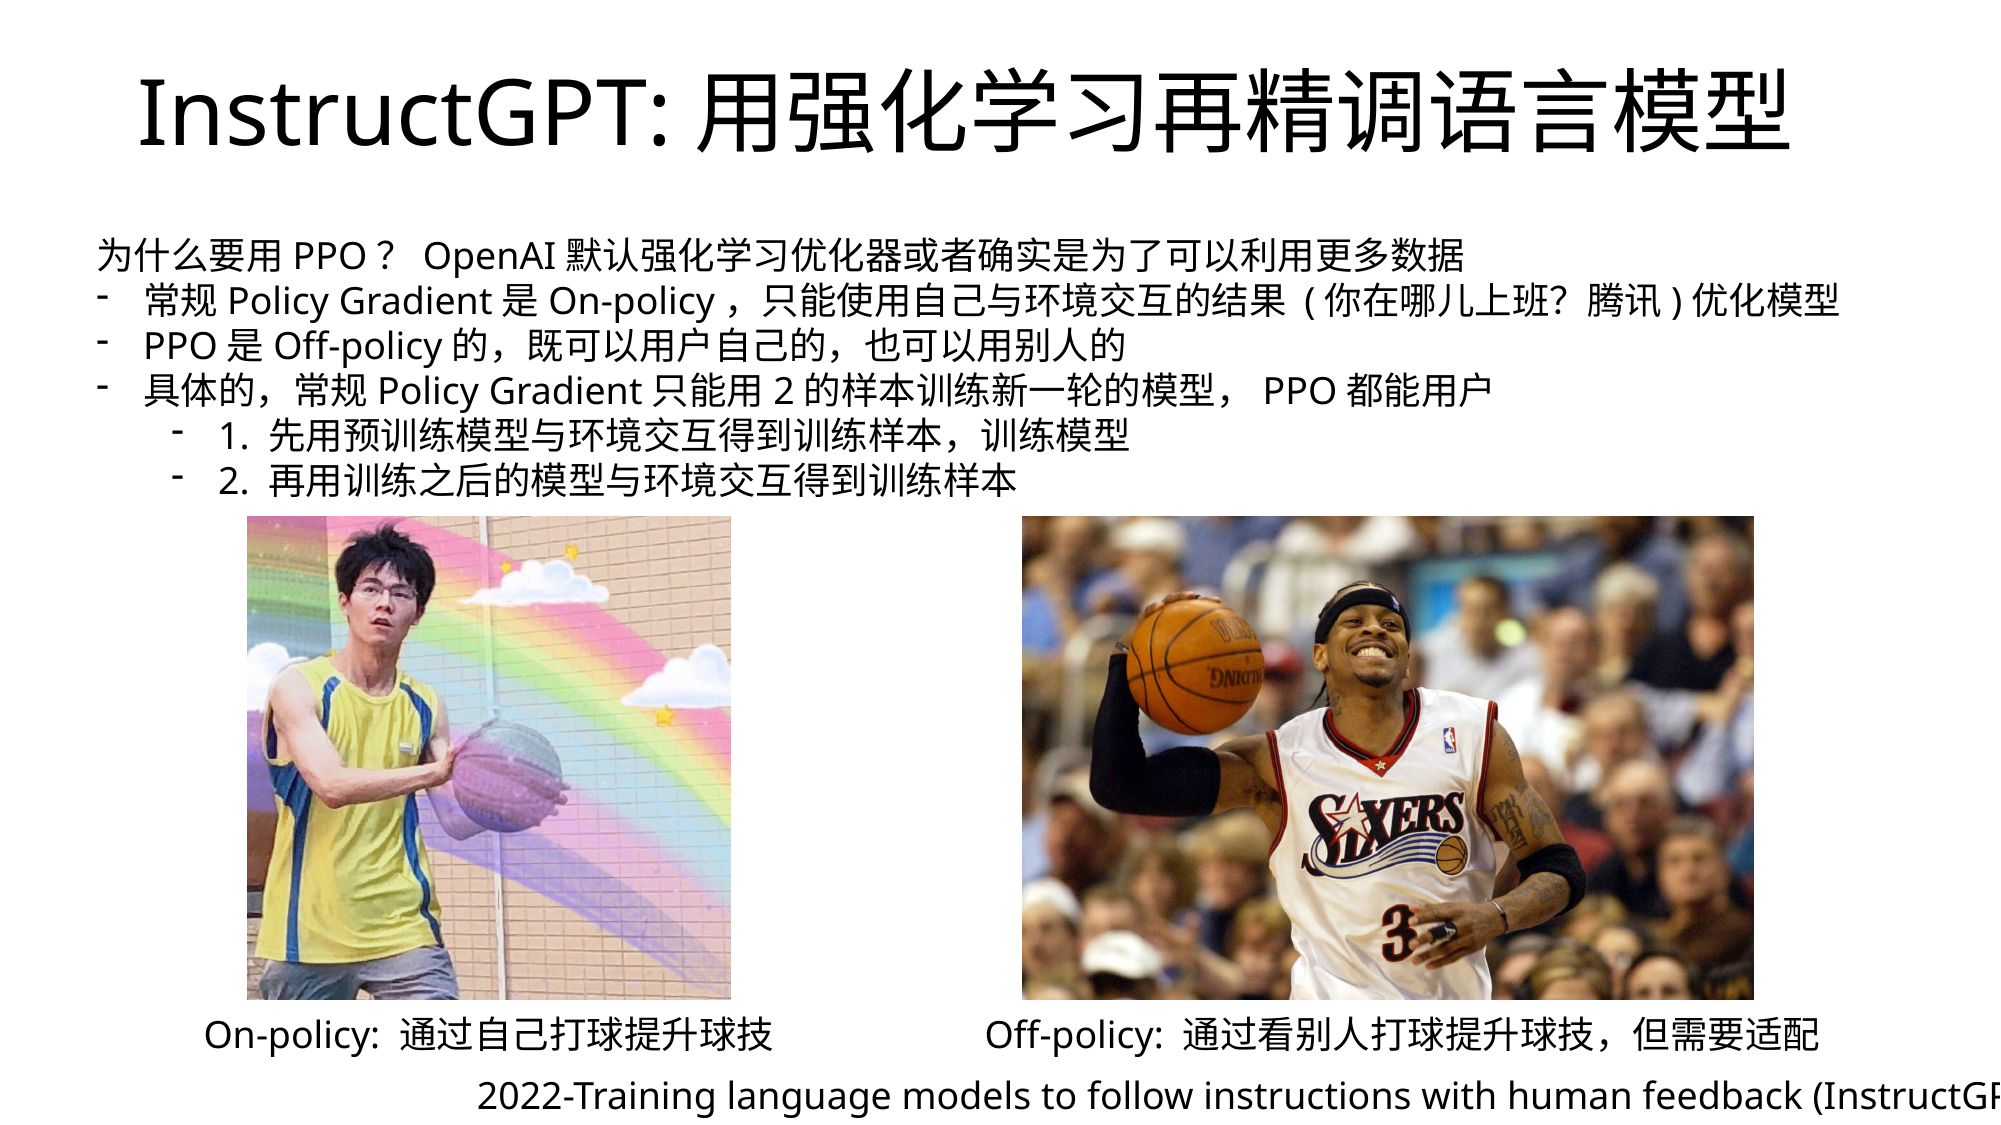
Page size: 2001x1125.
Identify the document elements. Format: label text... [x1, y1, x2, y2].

title InstructGPT:用强化学习再精调语言模型 [122, 7, 1878, 225]
text_box 2022-Training language models to follow instructions with human feedback (InstructGPT) [462, 1064, 2000, 1125]
text_box On-policy: 通过自己打球提升球技 [188, 1003, 789, 1064]
picture [1021, 516, 1754, 1000]
text_box Off-policy: 通过看别人打球提升球技，但需要适配 [969, 1003, 1836, 1064]
picture [247, 516, 731, 1000]
text_box 为什么要用PPO？OpenAI默认强化学习优化器或者确实是为了可以利用更多数据 常规Policy Gradient是On-policy，只能使用自己与环境交互的结果 (你在哪儿上班？腾讯)优化模型 PPO是Off-policy的，既可以用户自己的，也可以用别人的 具体的，常规Policy Gradient只能用2的样本训练新一轮的模型，PPO都能用户 1. 先用预训练模型与环境交互得到训练样本，训练模型 2. 再用训练之后的模型与环境交互得到训练样本 [81, 224, 1856, 555]
